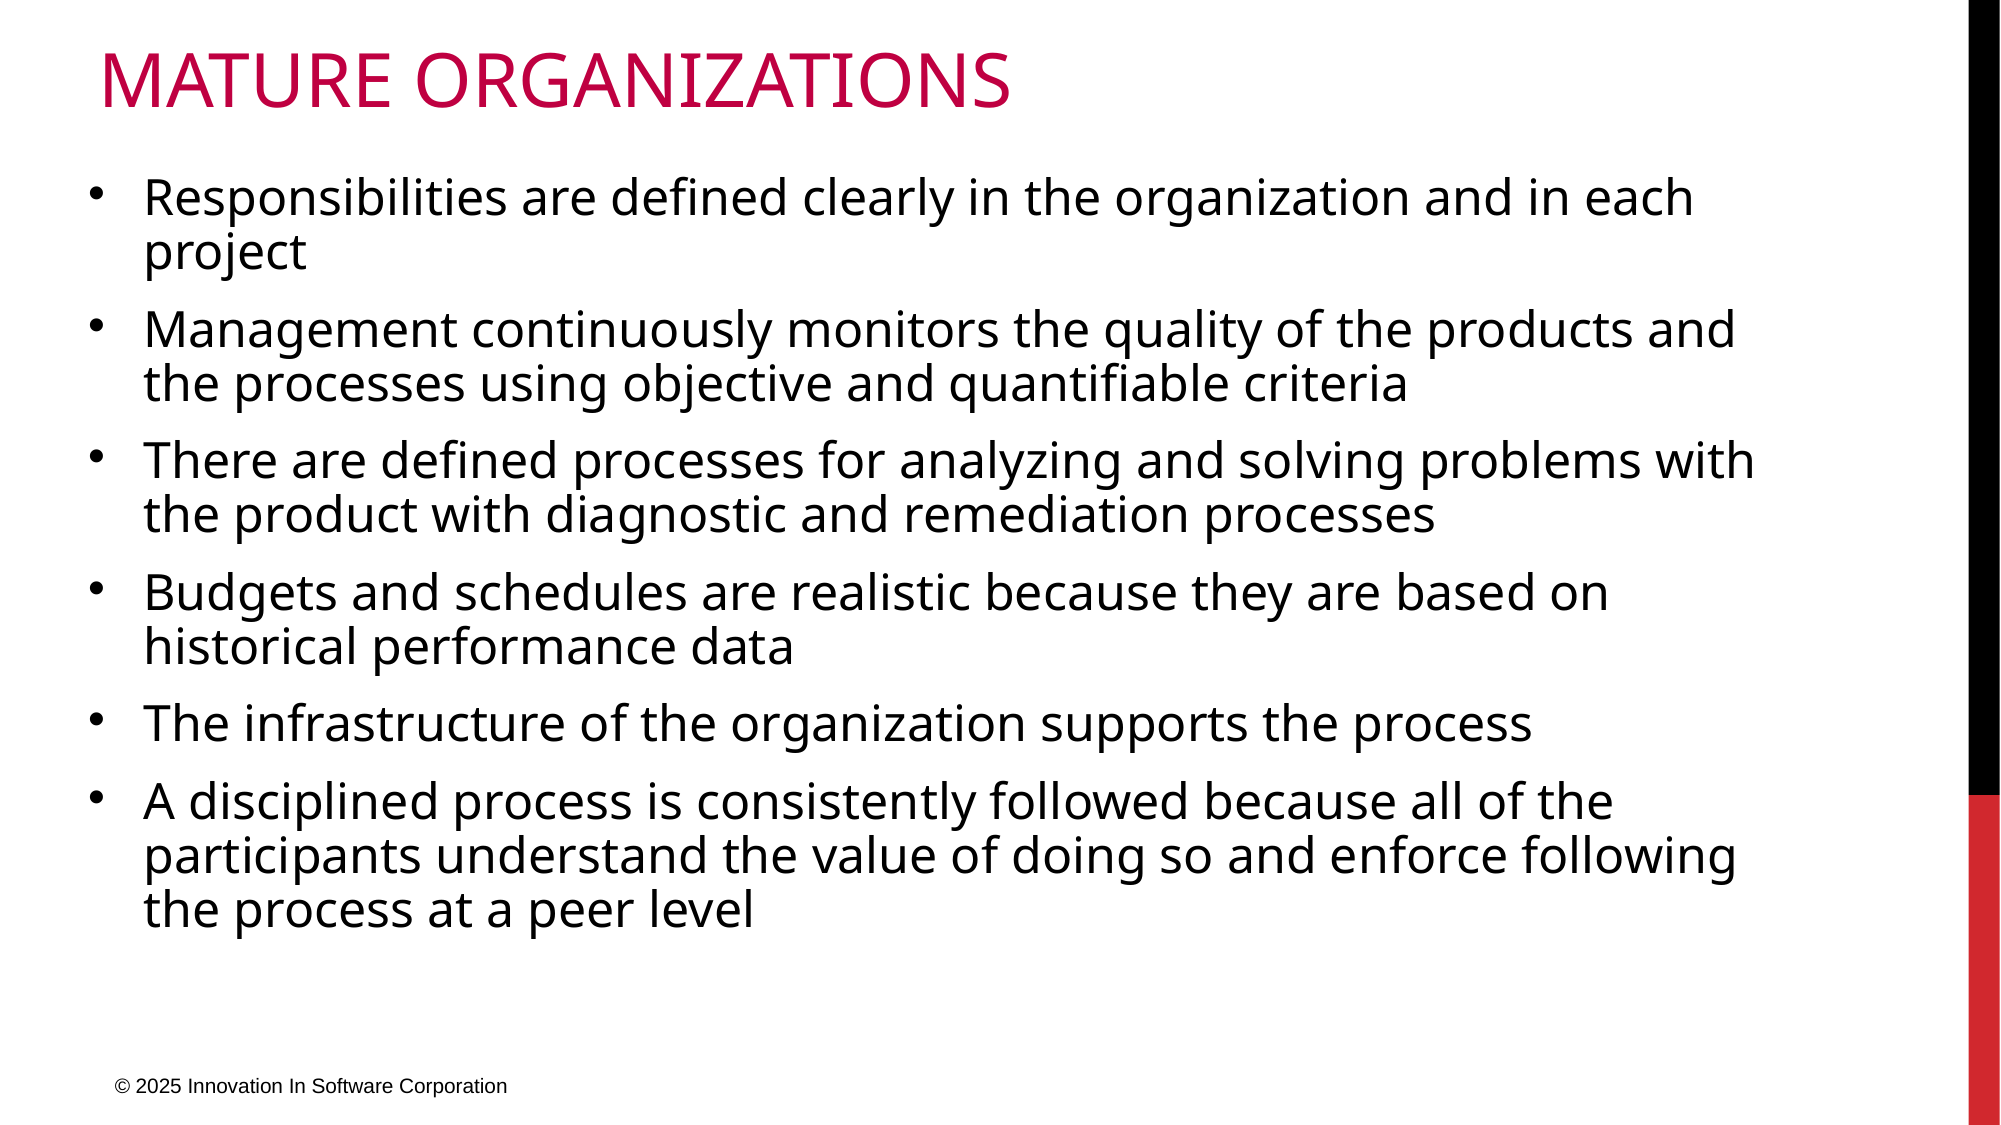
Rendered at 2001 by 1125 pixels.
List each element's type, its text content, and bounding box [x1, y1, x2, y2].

title Mature Organizations [98, 23, 1413, 143]
footer © 2025 Innovation In Software Corporation [99, 1065, 850, 1112]
list Responsibilities are defined clearly in the organization and in each project Management continuously monitors the quality of the products and the processes using objective and quantifiable criteria There are defined processes for analyzing and solving problems with the product with diagnostic and remediation processes Budgets and schedules are realistic because they are based on historical performance data The infrastructure of the organization supports the process A disciplined process is consistently followed because all of the participants understand the value of doing so and enforce following the process at a peer level [69, 172, 1814, 990]
